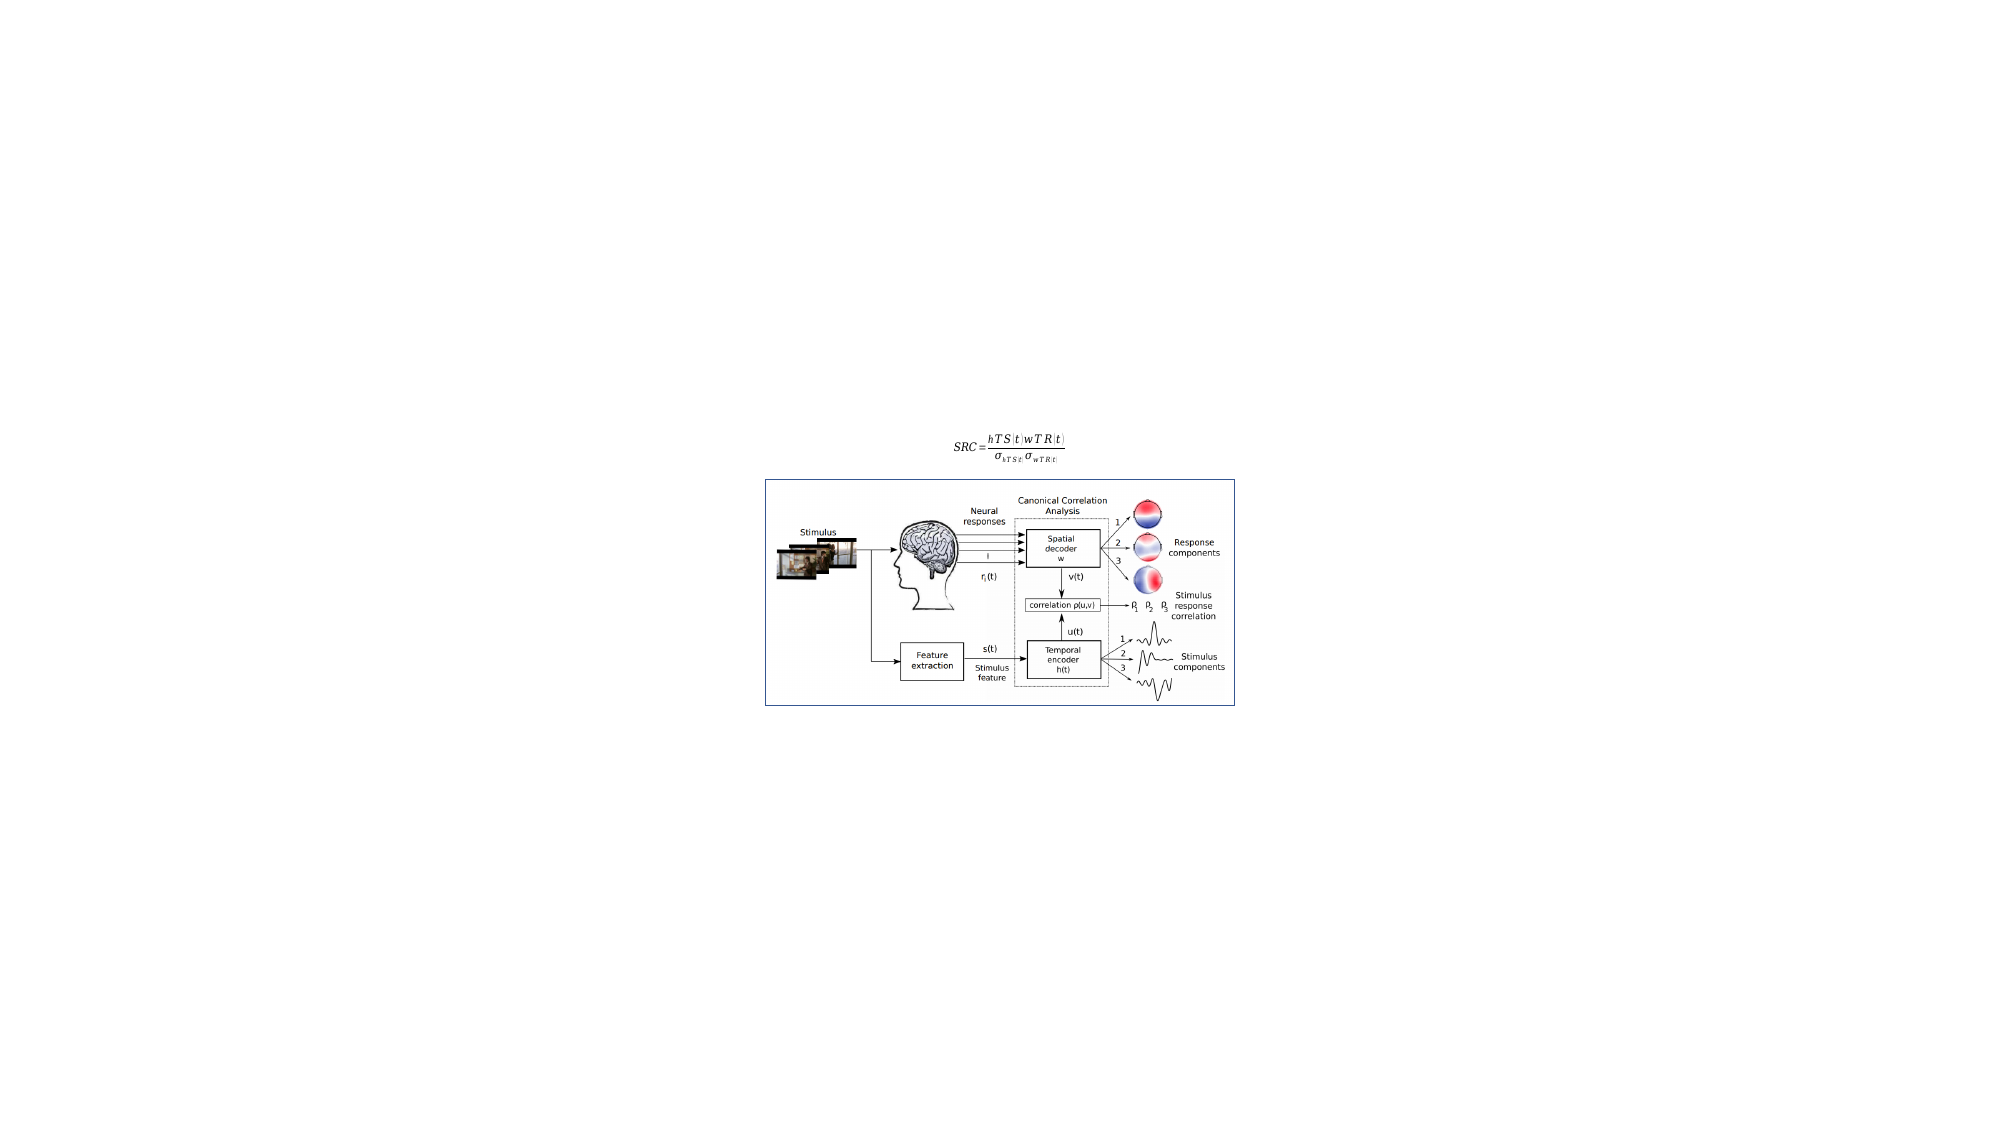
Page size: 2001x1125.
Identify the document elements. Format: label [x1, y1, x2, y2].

list [765, 479, 1235, 706]
